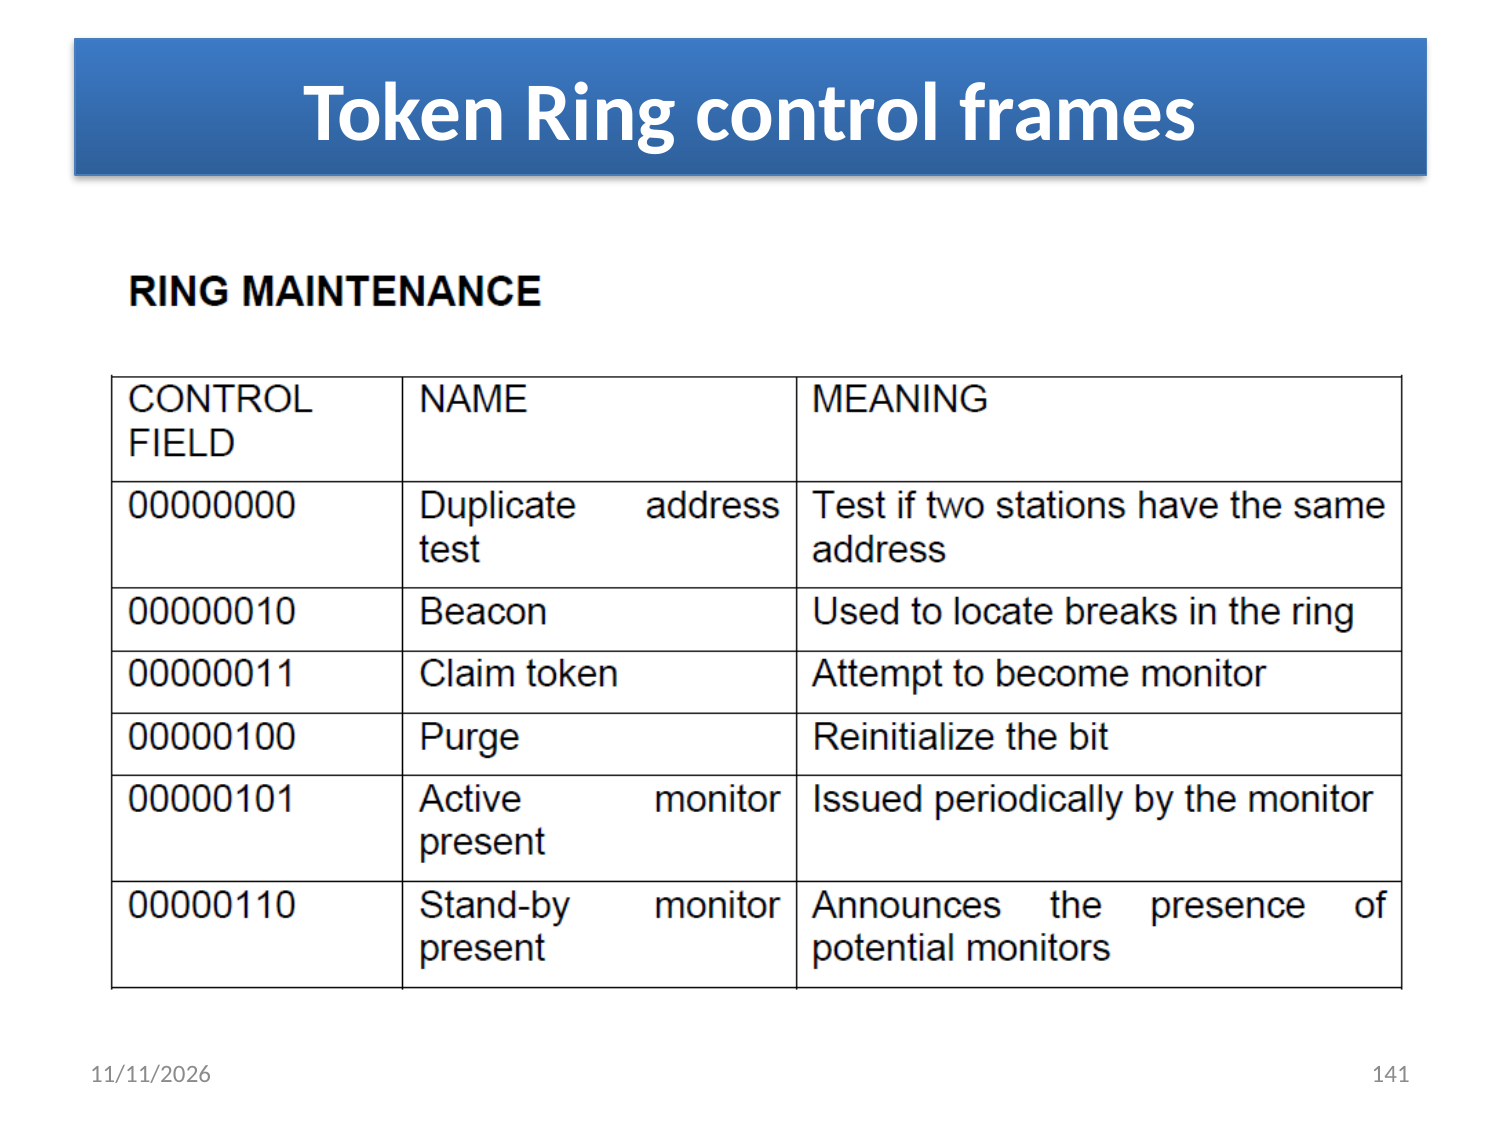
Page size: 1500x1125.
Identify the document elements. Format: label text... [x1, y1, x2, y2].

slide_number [75, 1042, 425, 1103]
title Token Ring control frames [74, 38, 1427, 176]
slide_number 141 [1074, 1042, 1425, 1103]
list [85, 262, 1415, 1006]
